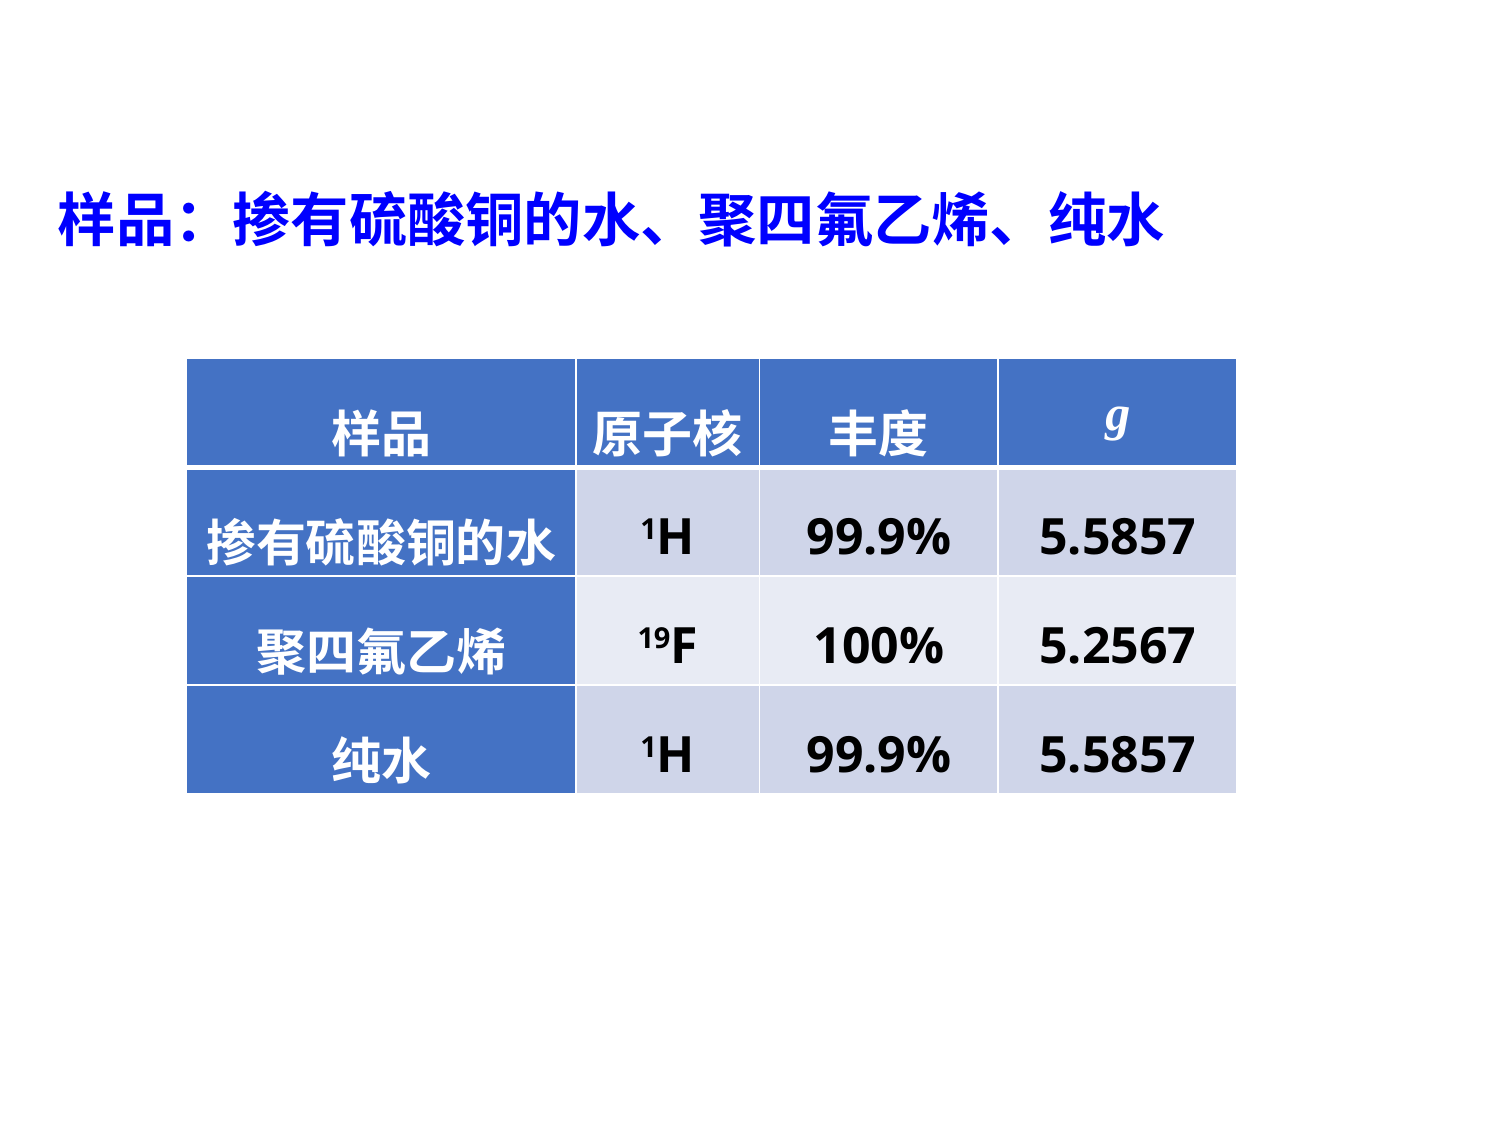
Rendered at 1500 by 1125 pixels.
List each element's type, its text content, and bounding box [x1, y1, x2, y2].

table_cell 5.5857 [999, 470, 1236, 575]
table_header 原子核 [577, 359, 759, 465]
table_cell 100% [760, 577, 997, 684]
table_cell 5.5857 [999, 686, 1236, 793]
text_box 样品：掺有硫酸铜的水、聚四氟乙烯、纯水 [43, 176, 1213, 261]
table_cell 99.9% [760, 470, 997, 575]
table_header 丰度 [760, 359, 997, 465]
table_cell 纯水 [187, 686, 575, 793]
table_cell 1H [577, 470, 759, 575]
table_header 样品 [187, 359, 575, 465]
table_cell 1H [577, 686, 759, 793]
table_cell 掺有硫酸铜的水 [187, 470, 575, 575]
table_cell 聚四氟乙烯 [187, 577, 575, 684]
table_cell 99.9% [760, 686, 997, 793]
table_cell 5.2567 [999, 577, 1236, 684]
table_cell 19F [577, 577, 759, 684]
table_header g [999, 359, 1236, 465]
